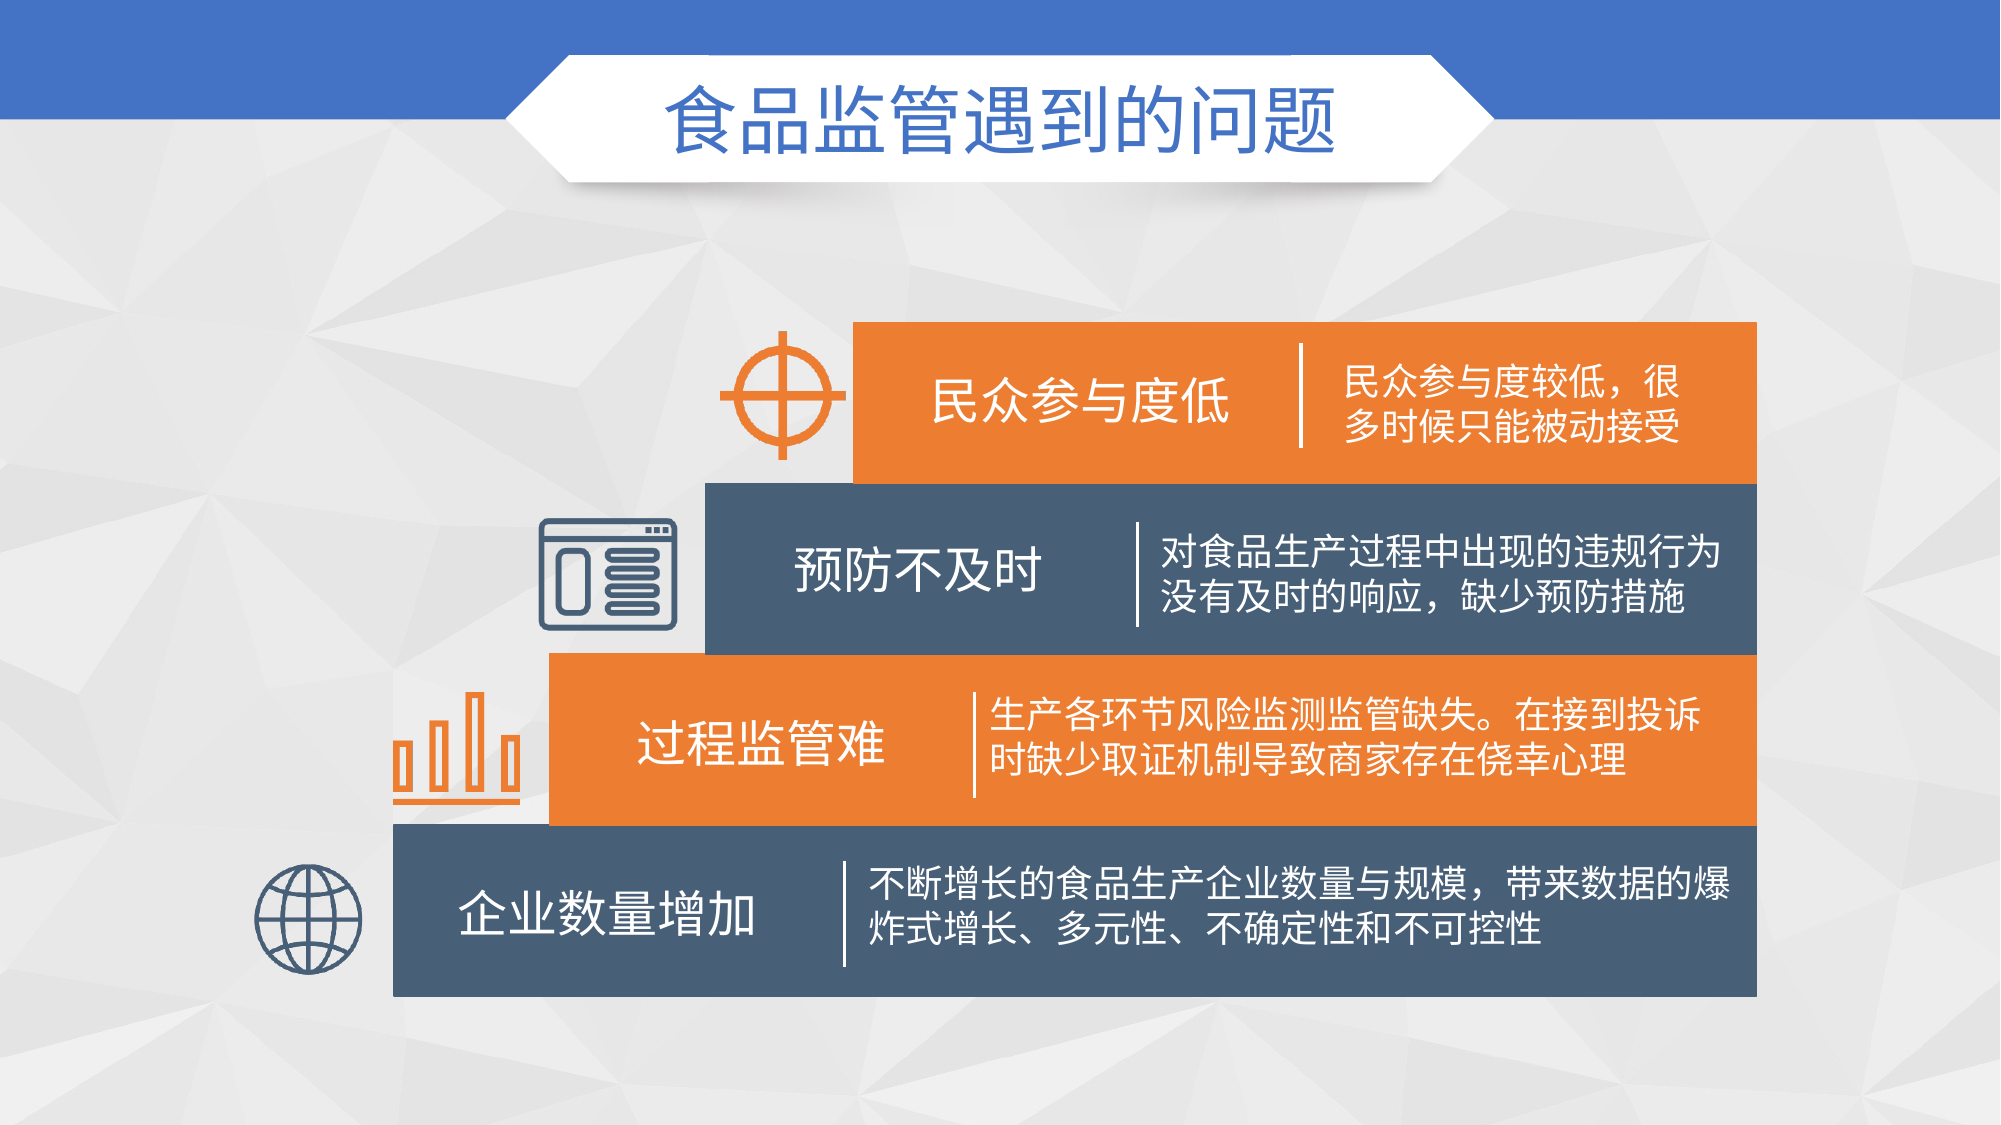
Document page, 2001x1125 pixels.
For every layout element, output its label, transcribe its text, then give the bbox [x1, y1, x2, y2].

title 食品监管遇到的问题 [604, 87, 1396, 151]
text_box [246, 322, 1757, 997]
